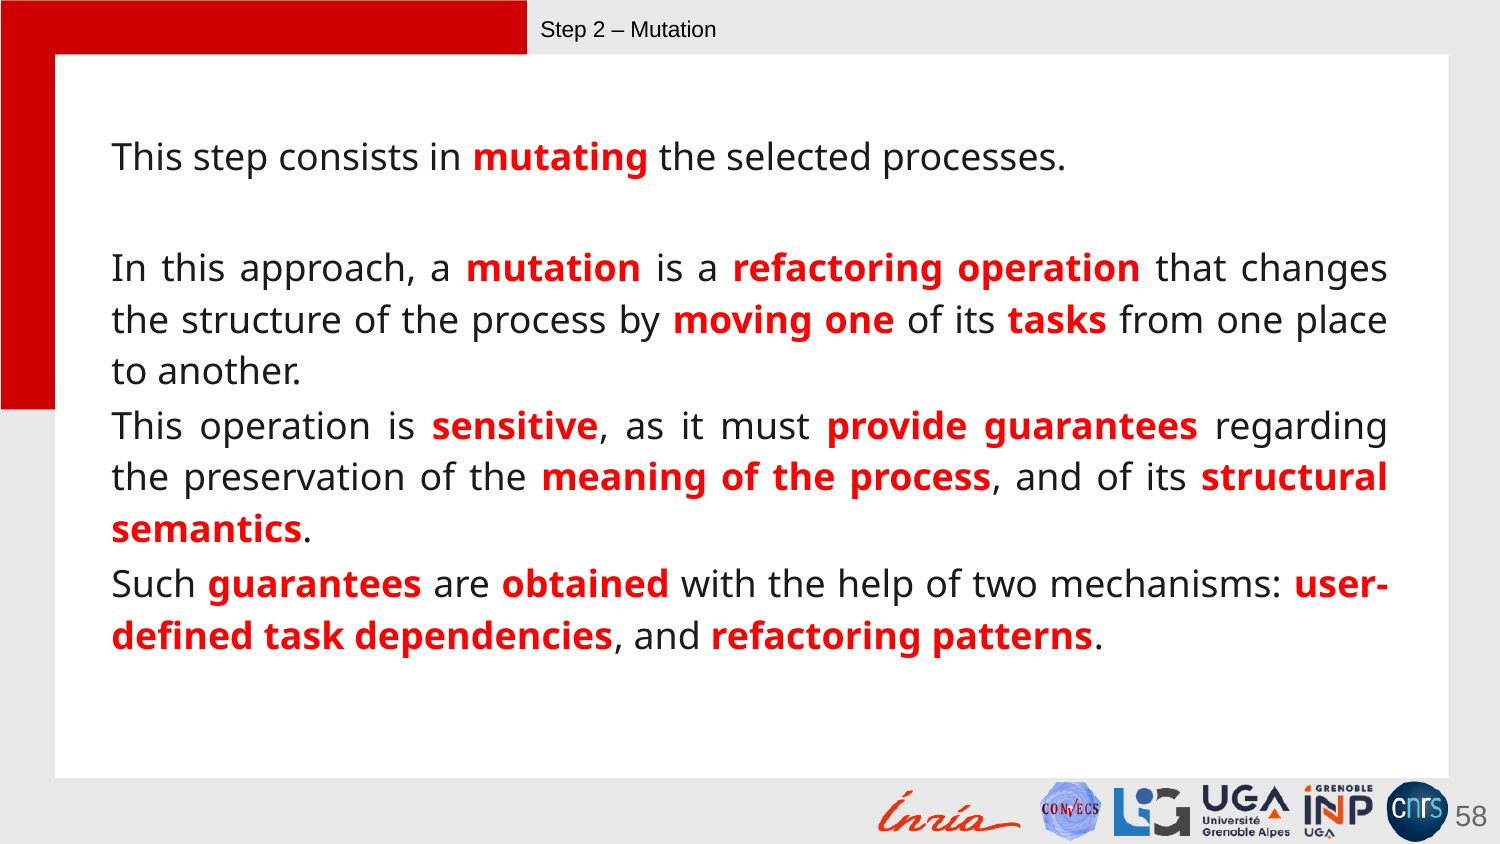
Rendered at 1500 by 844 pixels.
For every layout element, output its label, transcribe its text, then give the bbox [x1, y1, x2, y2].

text_box This step consists in mutating the selected processes. [96, 111, 1404, 193]
text_box 58 [1438, 784, 1500, 844]
title Step 2 – Mutation [525, 0, 1165, 58]
text_box Such guarantees are obtained with the help of two mechanisms: user-defined task dependencies, and refactoring patterns. [96, 538, 1404, 672]
text_box This operation is sensitive, as it must provide guarantees regarding the preservation of the meaning of the process, and of its structural semantics. [96, 379, 1404, 538]
picture [0, 0, 1500, 844]
text_box In this approach, a mutation is a refactoring operation that changes the structure of the process by moving one of its tasks from one place to another. [96, 222, 1404, 379]
